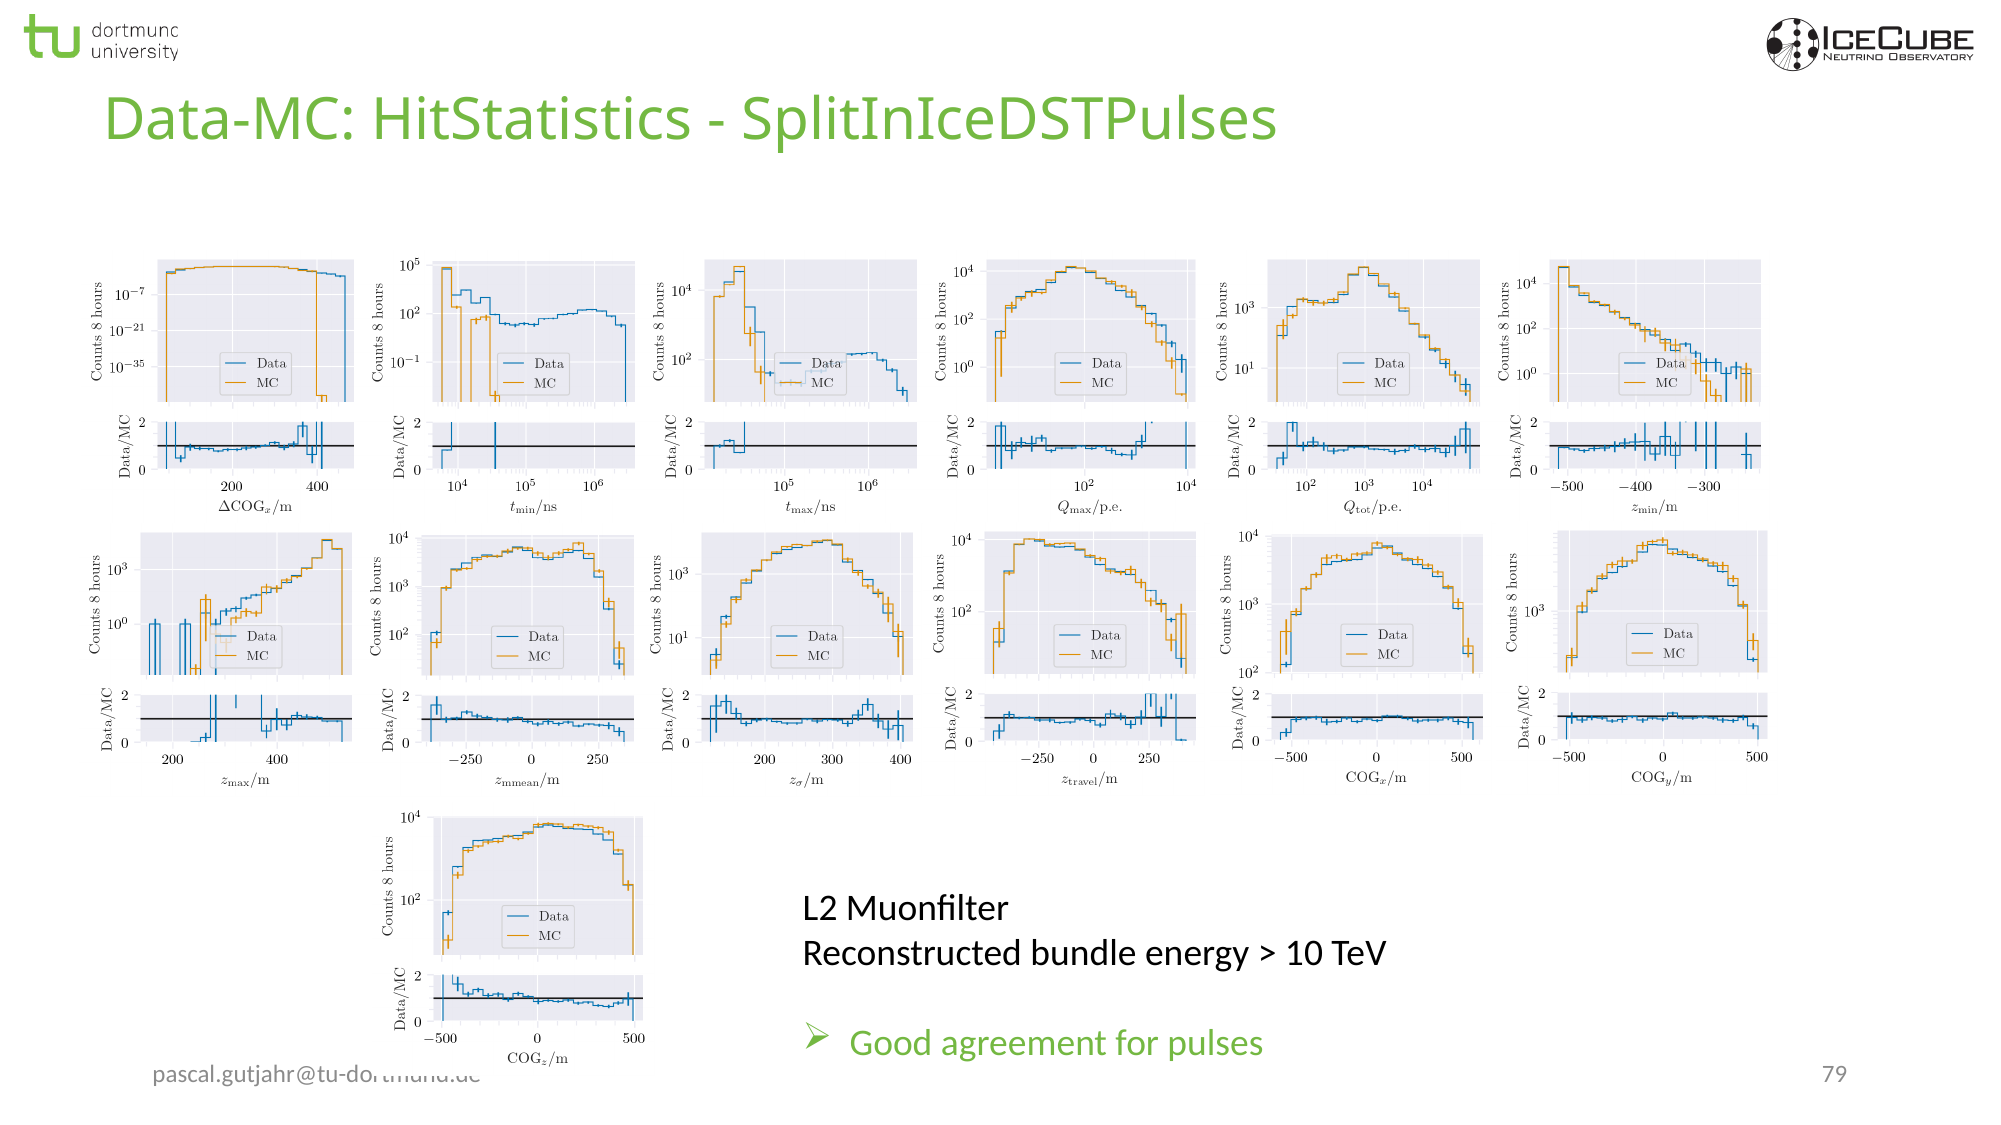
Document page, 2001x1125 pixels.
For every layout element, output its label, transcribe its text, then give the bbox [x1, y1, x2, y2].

picture [372, 802, 655, 1076]
picture [79, 250, 1778, 797]
slide_number pascal.gutjahr@tu-dortmund.de [137, 1042, 588, 1103]
slide_number 79 [1412, 1042, 1863, 1103]
title Data-MC: HitStatistics - SplitInIceDSTPulses [88, 59, 1977, 182]
text_box L2 Muonfilter Reconstructed bundle energy > 10 TeV Good agreement for pulses [787, 875, 1413, 1071]
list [81, 250, 362, 523]
